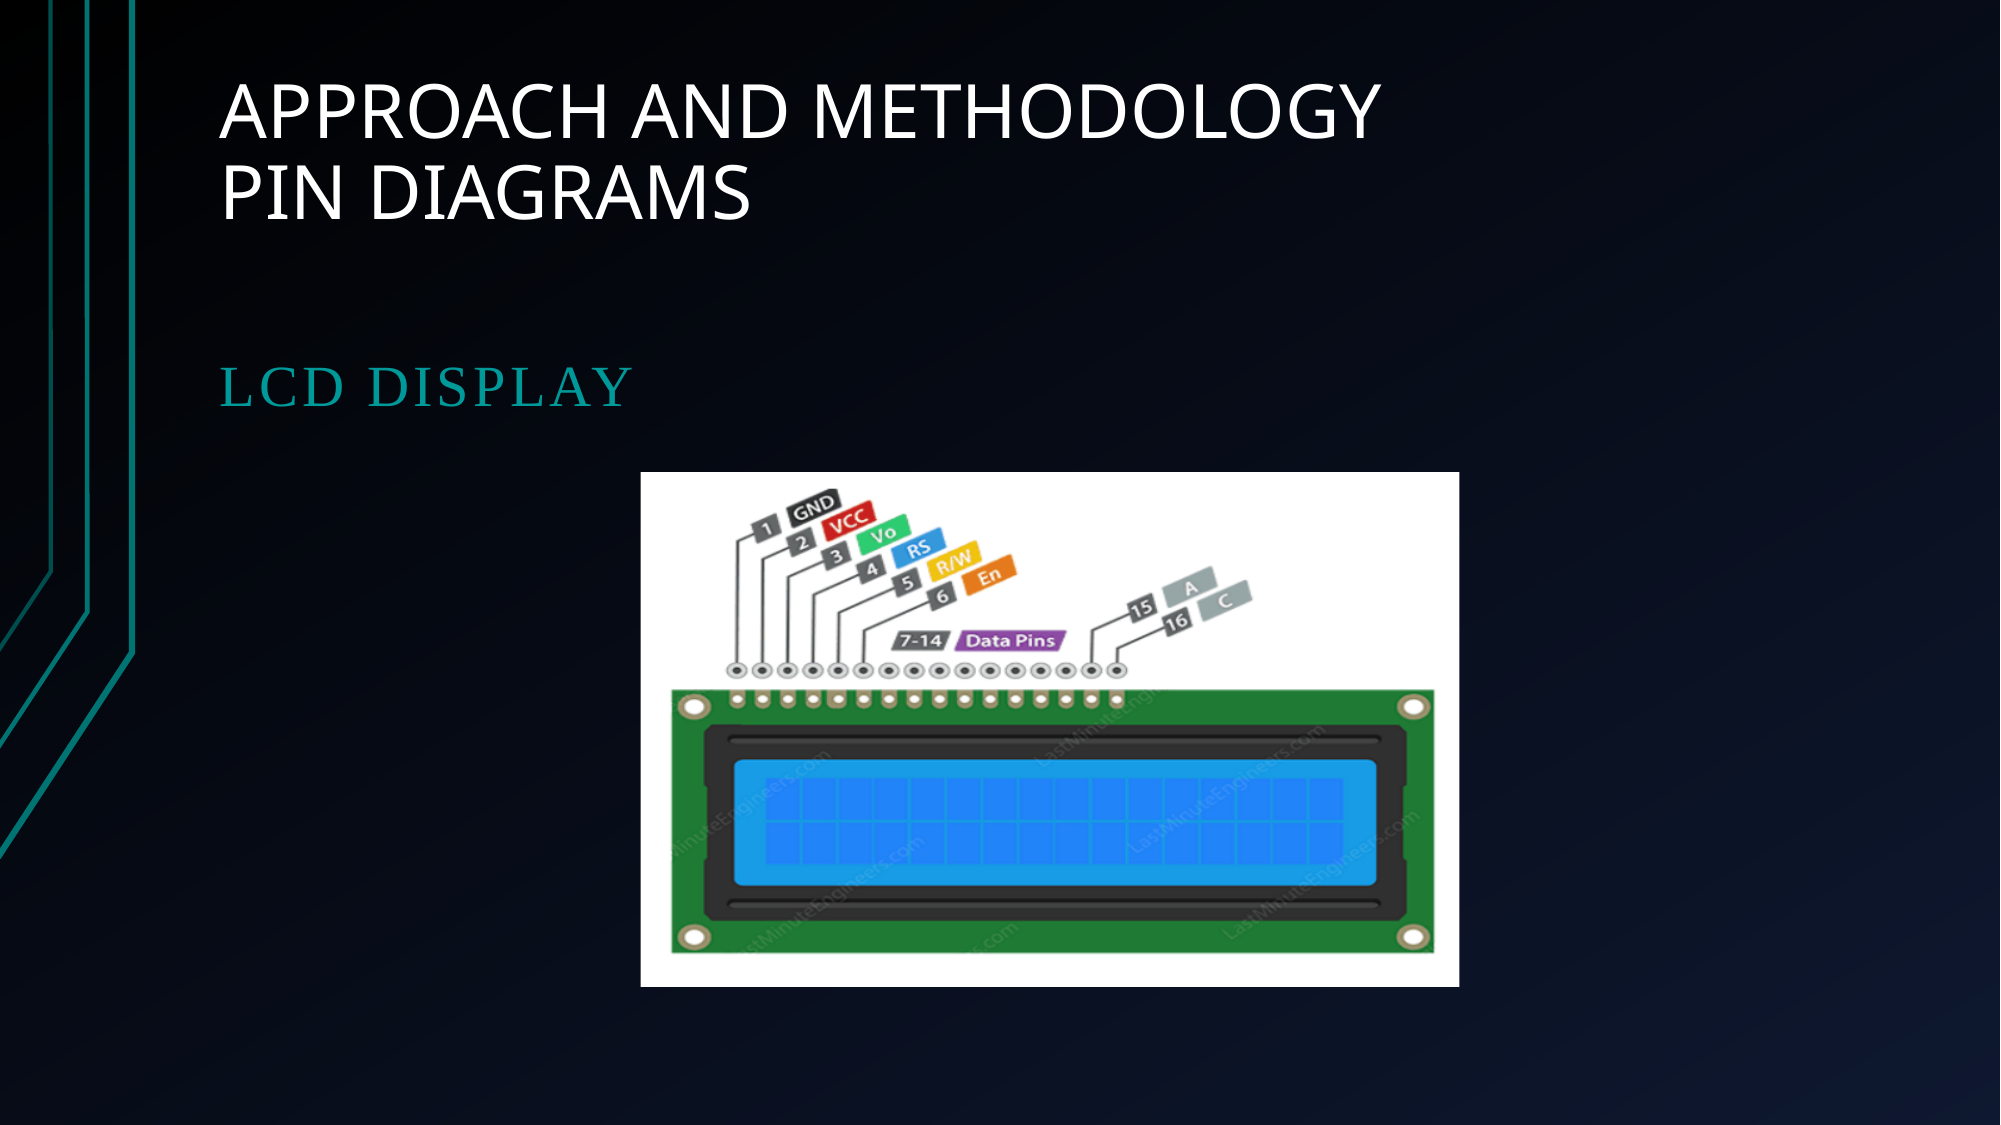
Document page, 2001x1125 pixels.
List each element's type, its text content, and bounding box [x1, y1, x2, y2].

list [640, 471, 1460, 987]
title APPROACH AND METHODOLOGY PIN DIAGRAMS [200, 45, 1900, 246]
list LCD DISPLAY [200, 279, 1034, 430]
